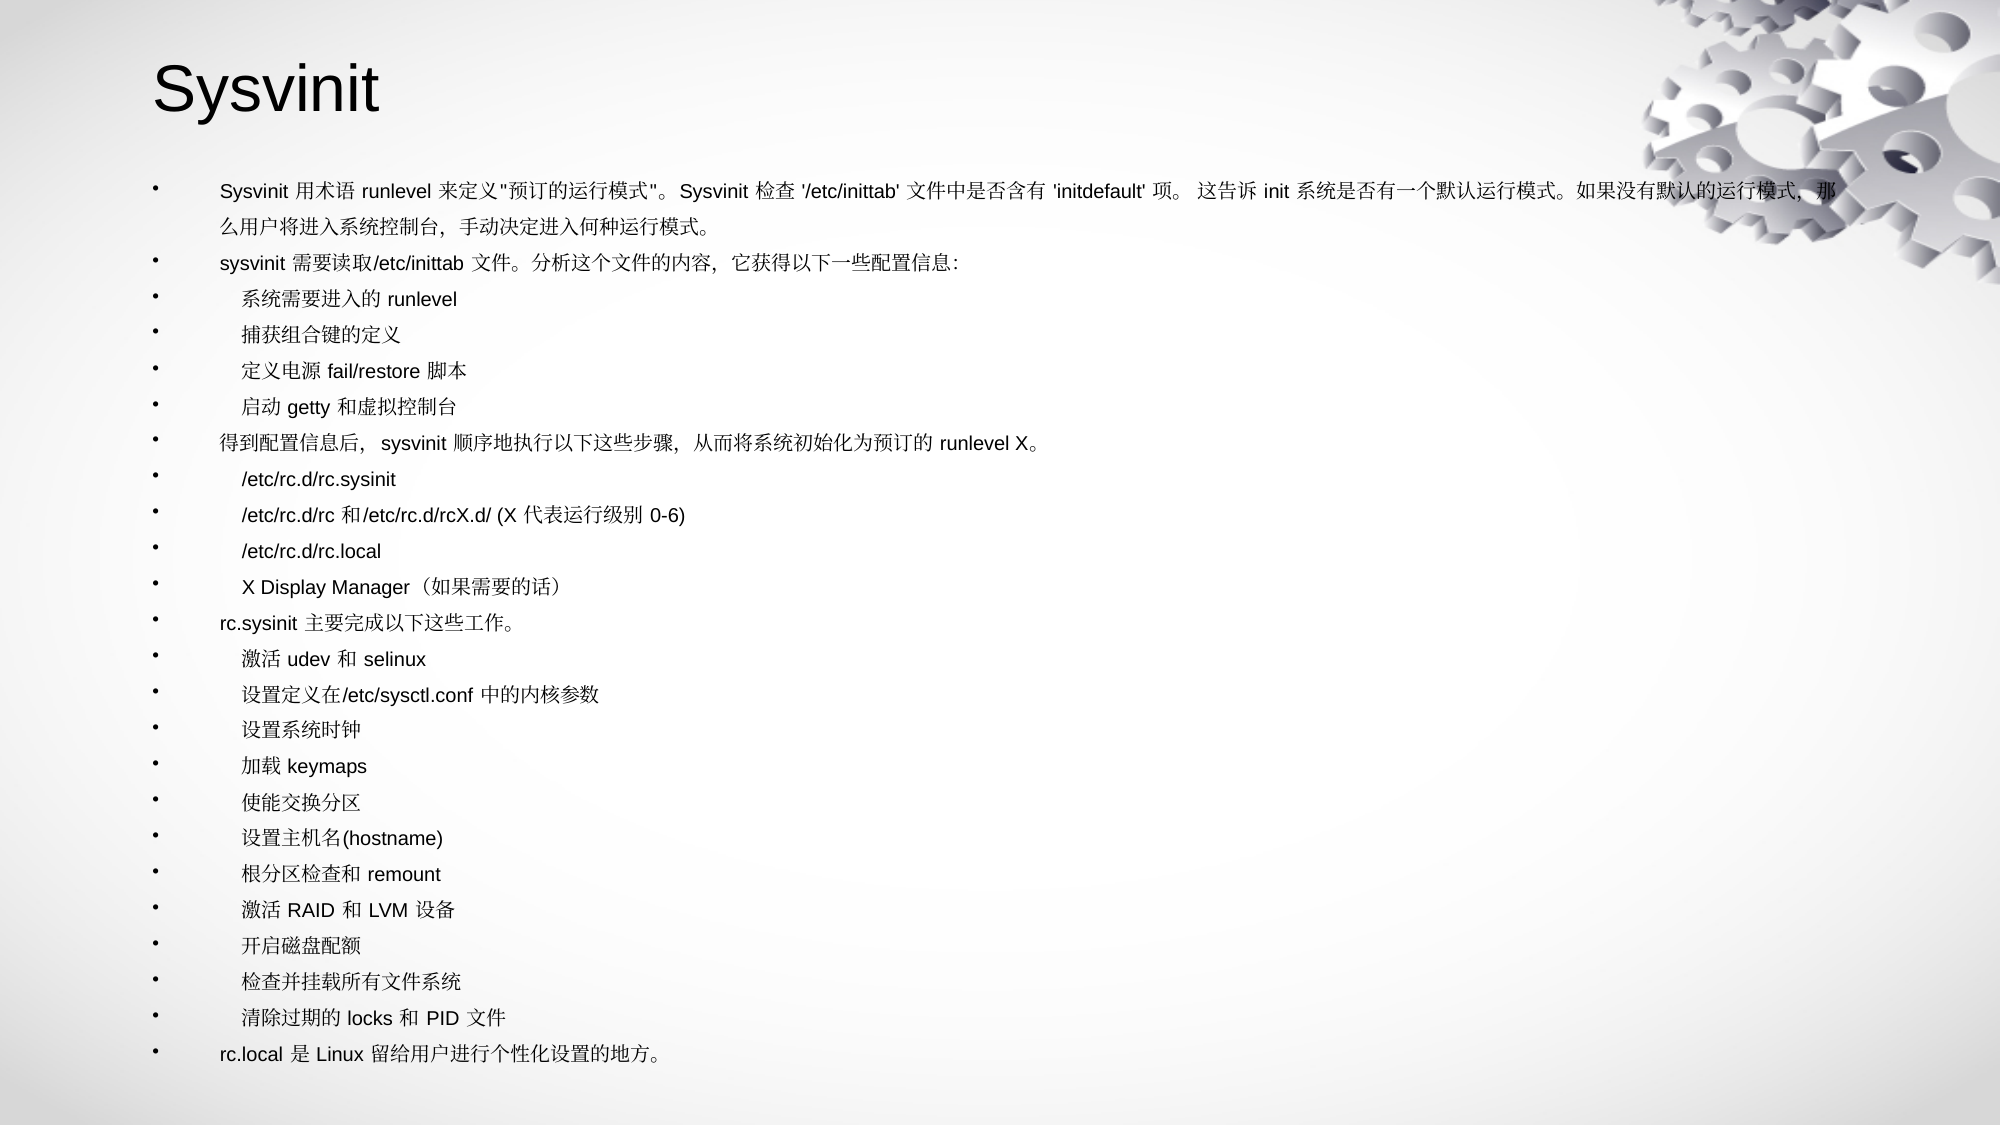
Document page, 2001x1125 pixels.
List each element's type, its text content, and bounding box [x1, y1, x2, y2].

title Sysvinit [137, 38, 1863, 133]
picture [0, 0, 2000, 1125]
list Sysvinit 用术语 runlevel 来定义"预订的运行模式"。Sysvinit 检查 '/etc/inittab' 文件中是否含有 'initdefault' 项。 这告诉 init 系统是否有一个默认运行模式。如果没有默认的运行模式，那么用户将进入系统控制台，手动决定进入何种运行模式。 sysvinit 需要读取/etc/inittab 文件。分析这个文件的内容，它获得以下一些配置信息： 系统需要进入的 runlevel 捕获组合键的定义 定义电源 fail/restore 脚本 启动 getty 和虚拟控制台 得到配置信息后，sysvinit 顺序地执行以下这些步骤，从而将系统初始化为预订的 runlevel X。 /etc/rc.d/rc.sysinit /etc/rc.d/rc 和/etc/rc.d/rcX.d/ (X 代表运行级别 0-6) /etc/rc.d/rc.local X Display Manager（如果需要的话） rc.sysinit 主要完成以下这些工作。 激活 udev 和 selinux 设置定义在/etc/sysctl.conf 中的内核参数 设置系统时钟 加载 keymaps 使能交换分区 设置主机名(hostname) 根分区检查和 remount 激活 RAID 和 LVM 设备 开启磁盘配额 检查并挂载所有文件系统 清除过期的 locks 和 PID 文件 rc.local 是 Linux 留给用户进行个性化设置的地方。 [137, 158, 1863, 1104]
